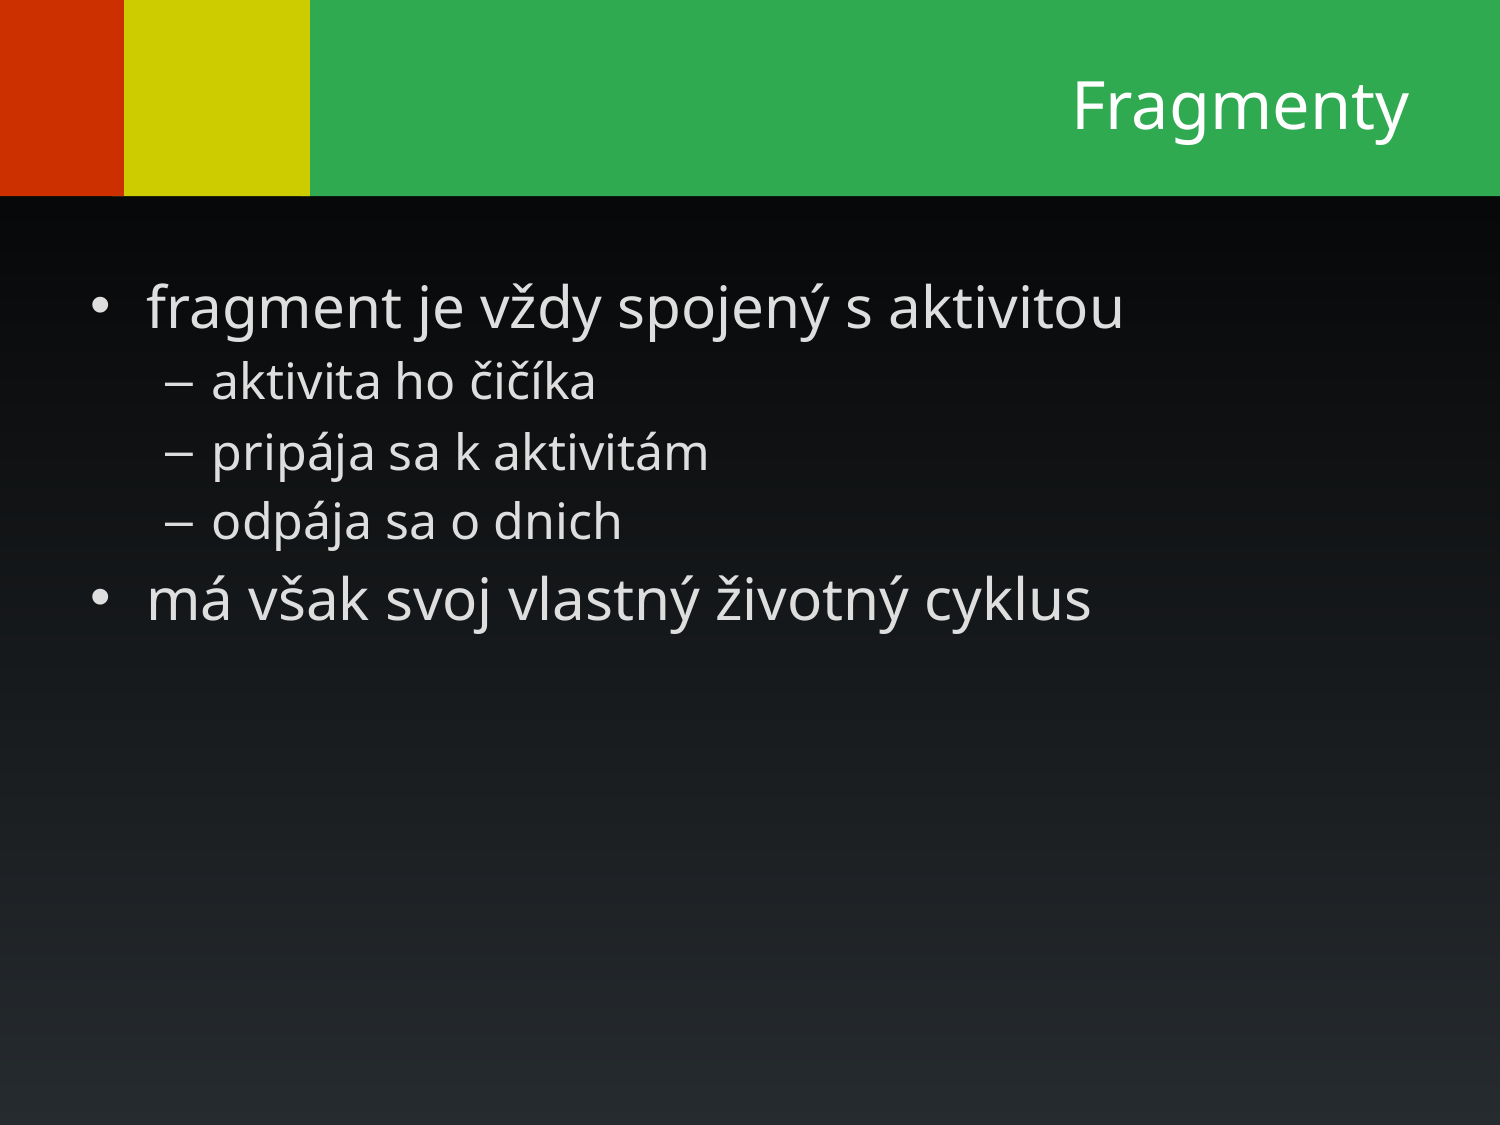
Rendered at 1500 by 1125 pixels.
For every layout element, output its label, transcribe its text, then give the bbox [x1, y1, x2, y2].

title Fragmenty [360, 45, 1425, 161]
list fragment je vždy spojený s aktivitou aktivita ho čičíka pripája sa k aktivitám odpája sa o dnich má však svoj vlastný životný cyklus [75, 262, 1425, 1005]
